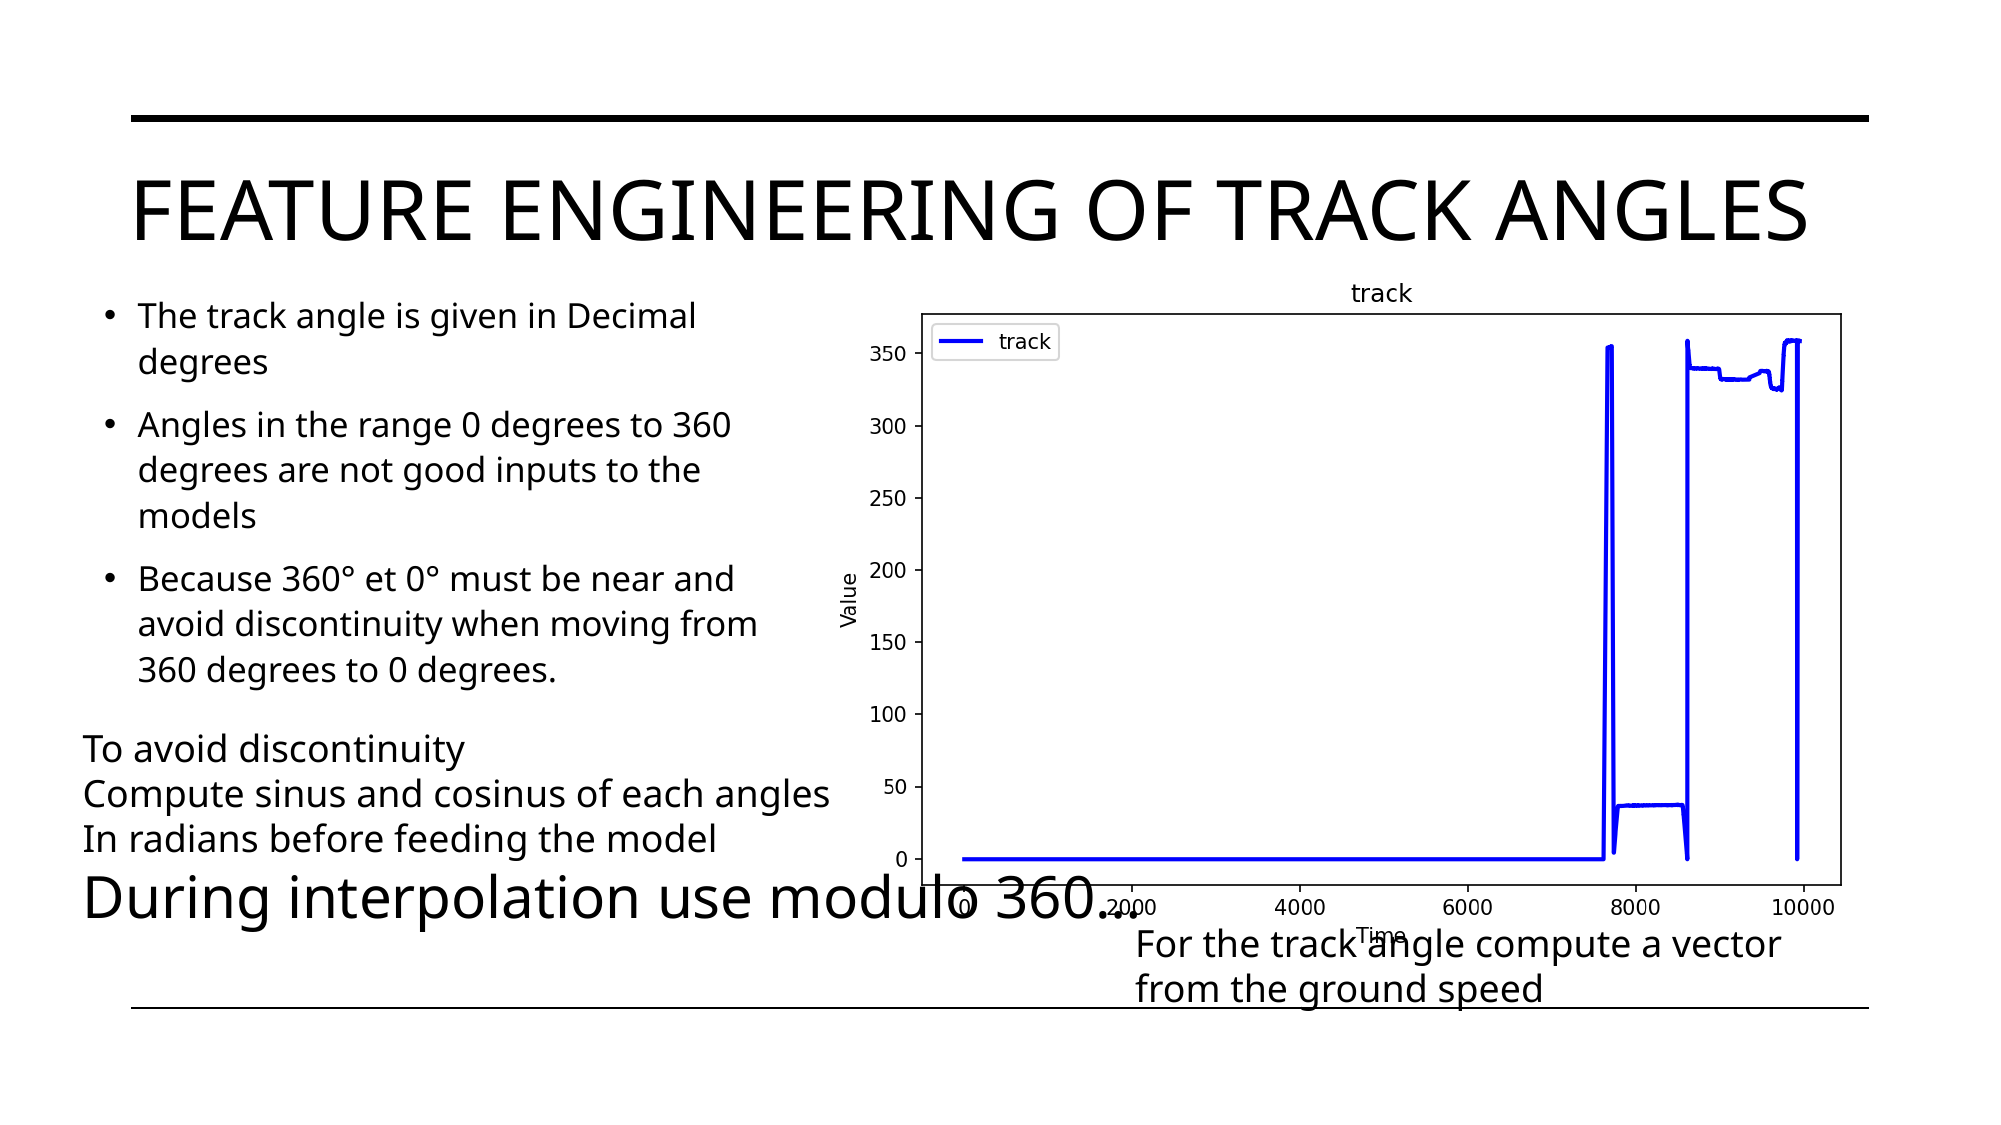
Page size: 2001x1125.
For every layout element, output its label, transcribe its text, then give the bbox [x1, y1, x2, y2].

list The track angle is given in Decimal degrees Angles in the range 0 degrees to 360 degrees are not good inputs to the models Because 360° et 0° must be near and avoid discontinuity when moving from 360 degrees to 0 degrees. [89, 282, 809, 700]
text_box For the track angle compute a vector from the ground speed [1120, 964, 1808, 1018]
picture [809, 264, 1897, 964]
title Feature engineering of track angles [114, 149, 1869, 282]
text_box To avoid discontinuity Compute sinus and cosinus of each angles In radians before feeding the model During interpolation use modulo 360… [67, 717, 1120, 983]
